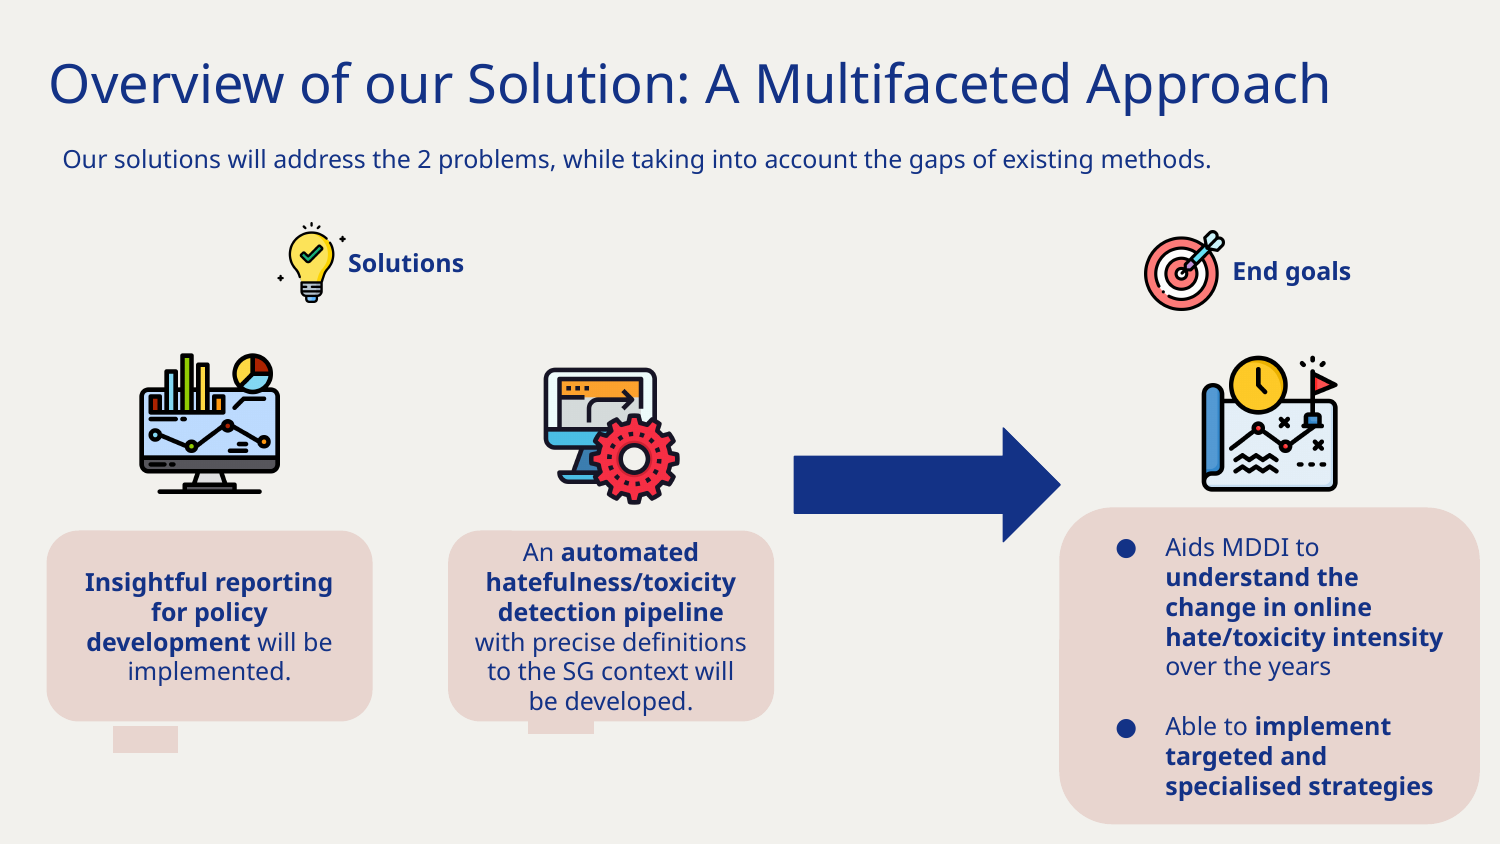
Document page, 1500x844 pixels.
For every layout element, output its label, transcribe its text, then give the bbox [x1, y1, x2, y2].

picture [538, 363, 684, 509]
picture [1144, 230, 1225, 311]
title Overview of our Solution: A Multifaceted Approach [33, 34, 1467, 129]
text_box Insightful reporting for policy development will be implemented. [47, 531, 372, 721]
picture [137, 351, 282, 497]
text_box [794, 428, 1061, 542]
text_box Aids MDDI to understand the change in online hate/toxicity intensity over the years Able to implement targeted and specialised strategies [1059, 508, 1480, 824]
text_box End goals [1229, 240, 1395, 301]
text_box Solutions [356, 232, 488, 293]
text_box An automated hatefulness/toxicity detection pipeline with precise definitions to the SG context will be developed. [448, 531, 774, 721]
picture [1197, 351, 1342, 497]
text_box Our solutions will address the 2 problems, while taking into account the gaps of existing methods. [47, 128, 1357, 189]
picture [271, 222, 352, 303]
